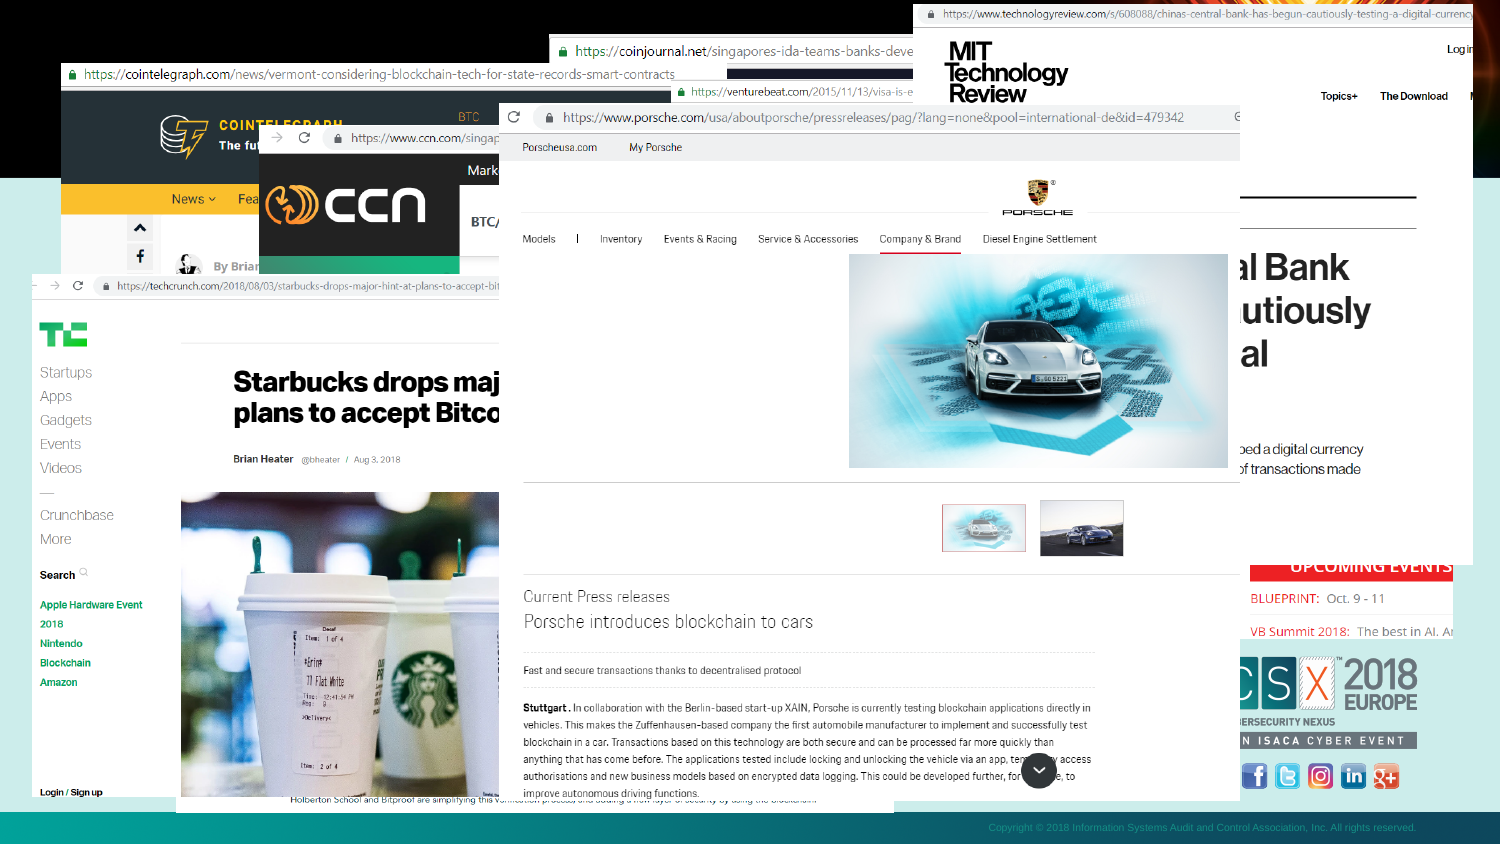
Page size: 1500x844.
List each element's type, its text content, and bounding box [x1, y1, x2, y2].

picture [0, 0, 1500, 844]
list Lots of Pilot Projects [80, 0, 1219, 62]
